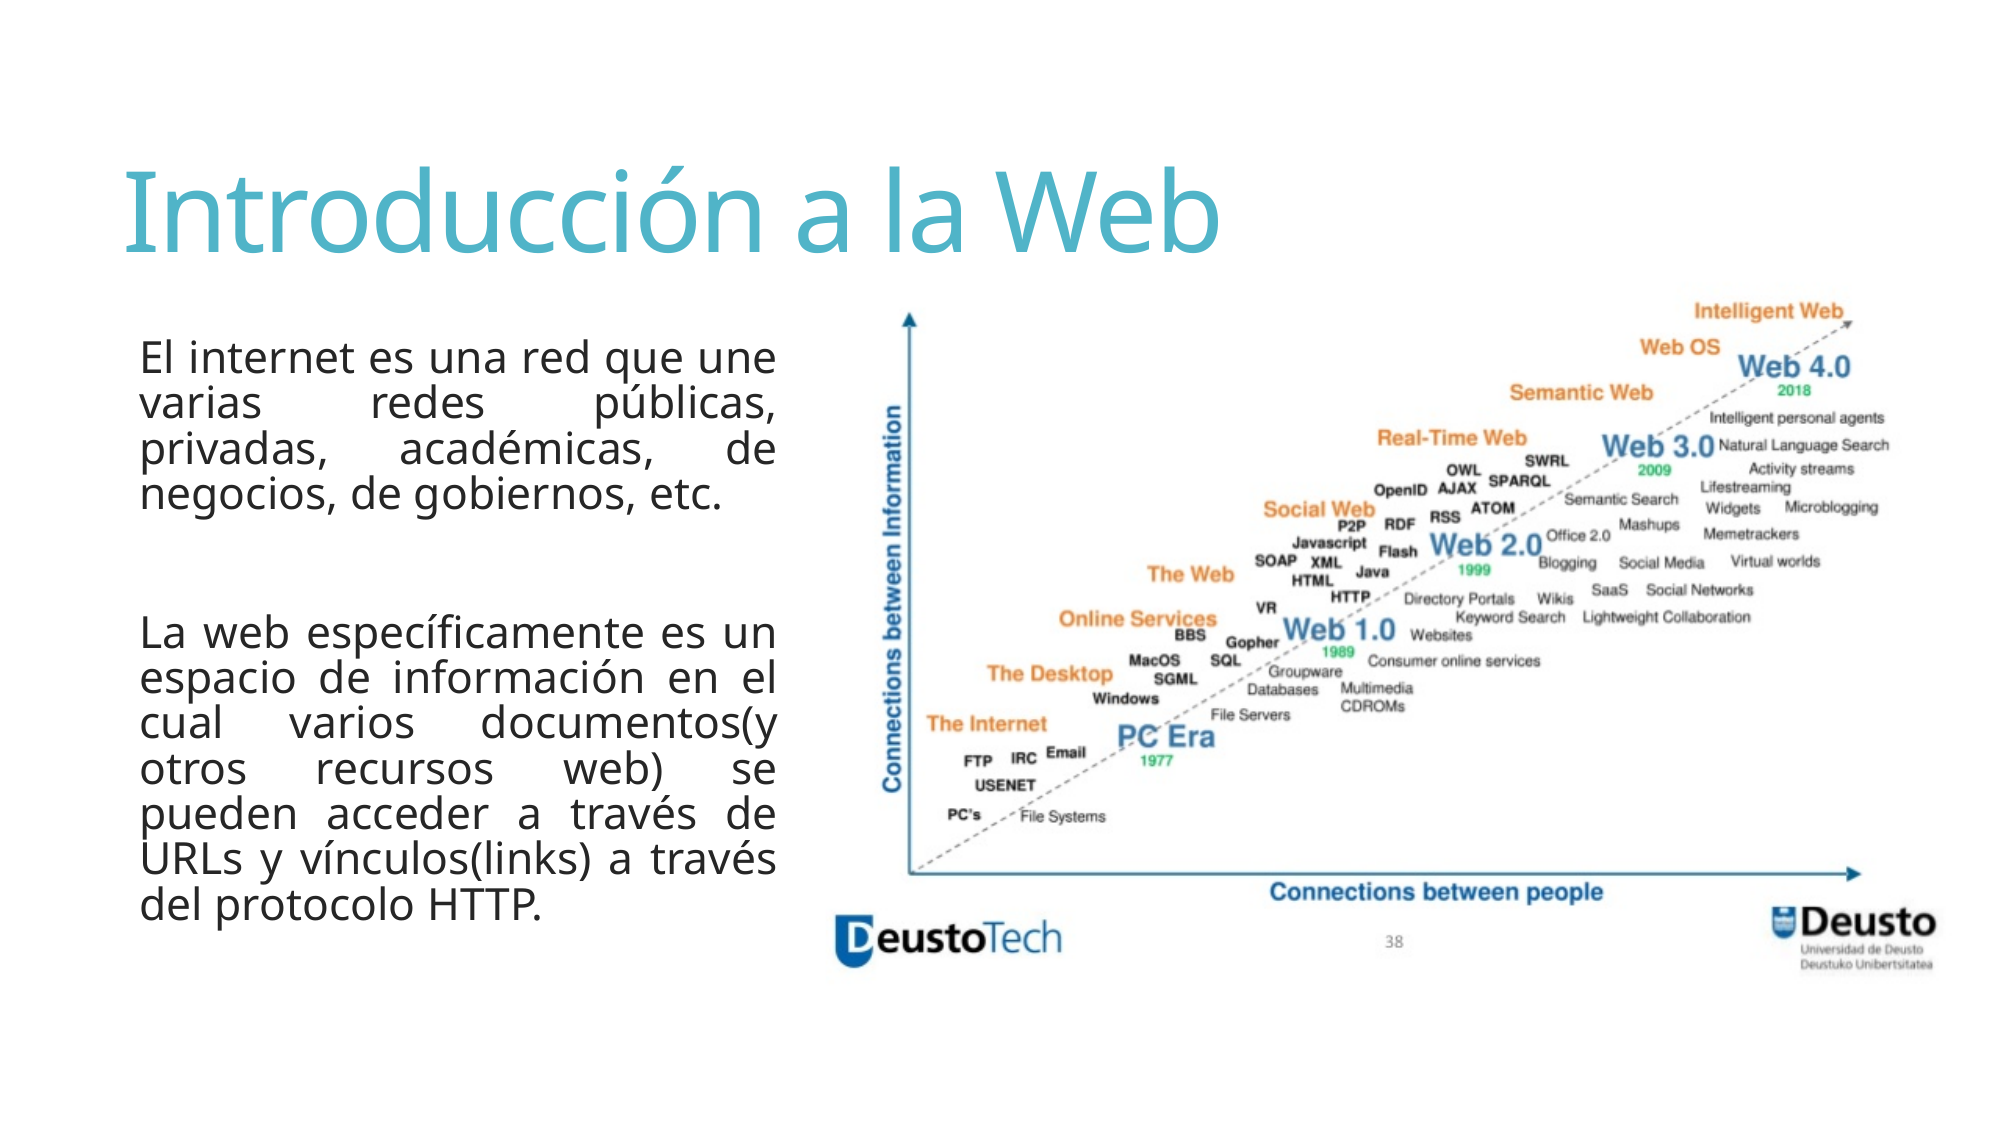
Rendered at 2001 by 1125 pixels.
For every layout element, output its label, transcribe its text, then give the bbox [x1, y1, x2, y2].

picture [825, 273, 1964, 988]
list El internet es una red que une varias redes públicas, privadas, académicas, de negocios, de gobiernos, etc. La web específicamente es un espacio de información en el cual varios documentos(y otros recursos web) se pueden acceder a través de URLs y vínculos(links) a través del protocolo HTTP. [111, 329, 794, 948]
title Introducción a la Web [107, 81, 1875, 354]
